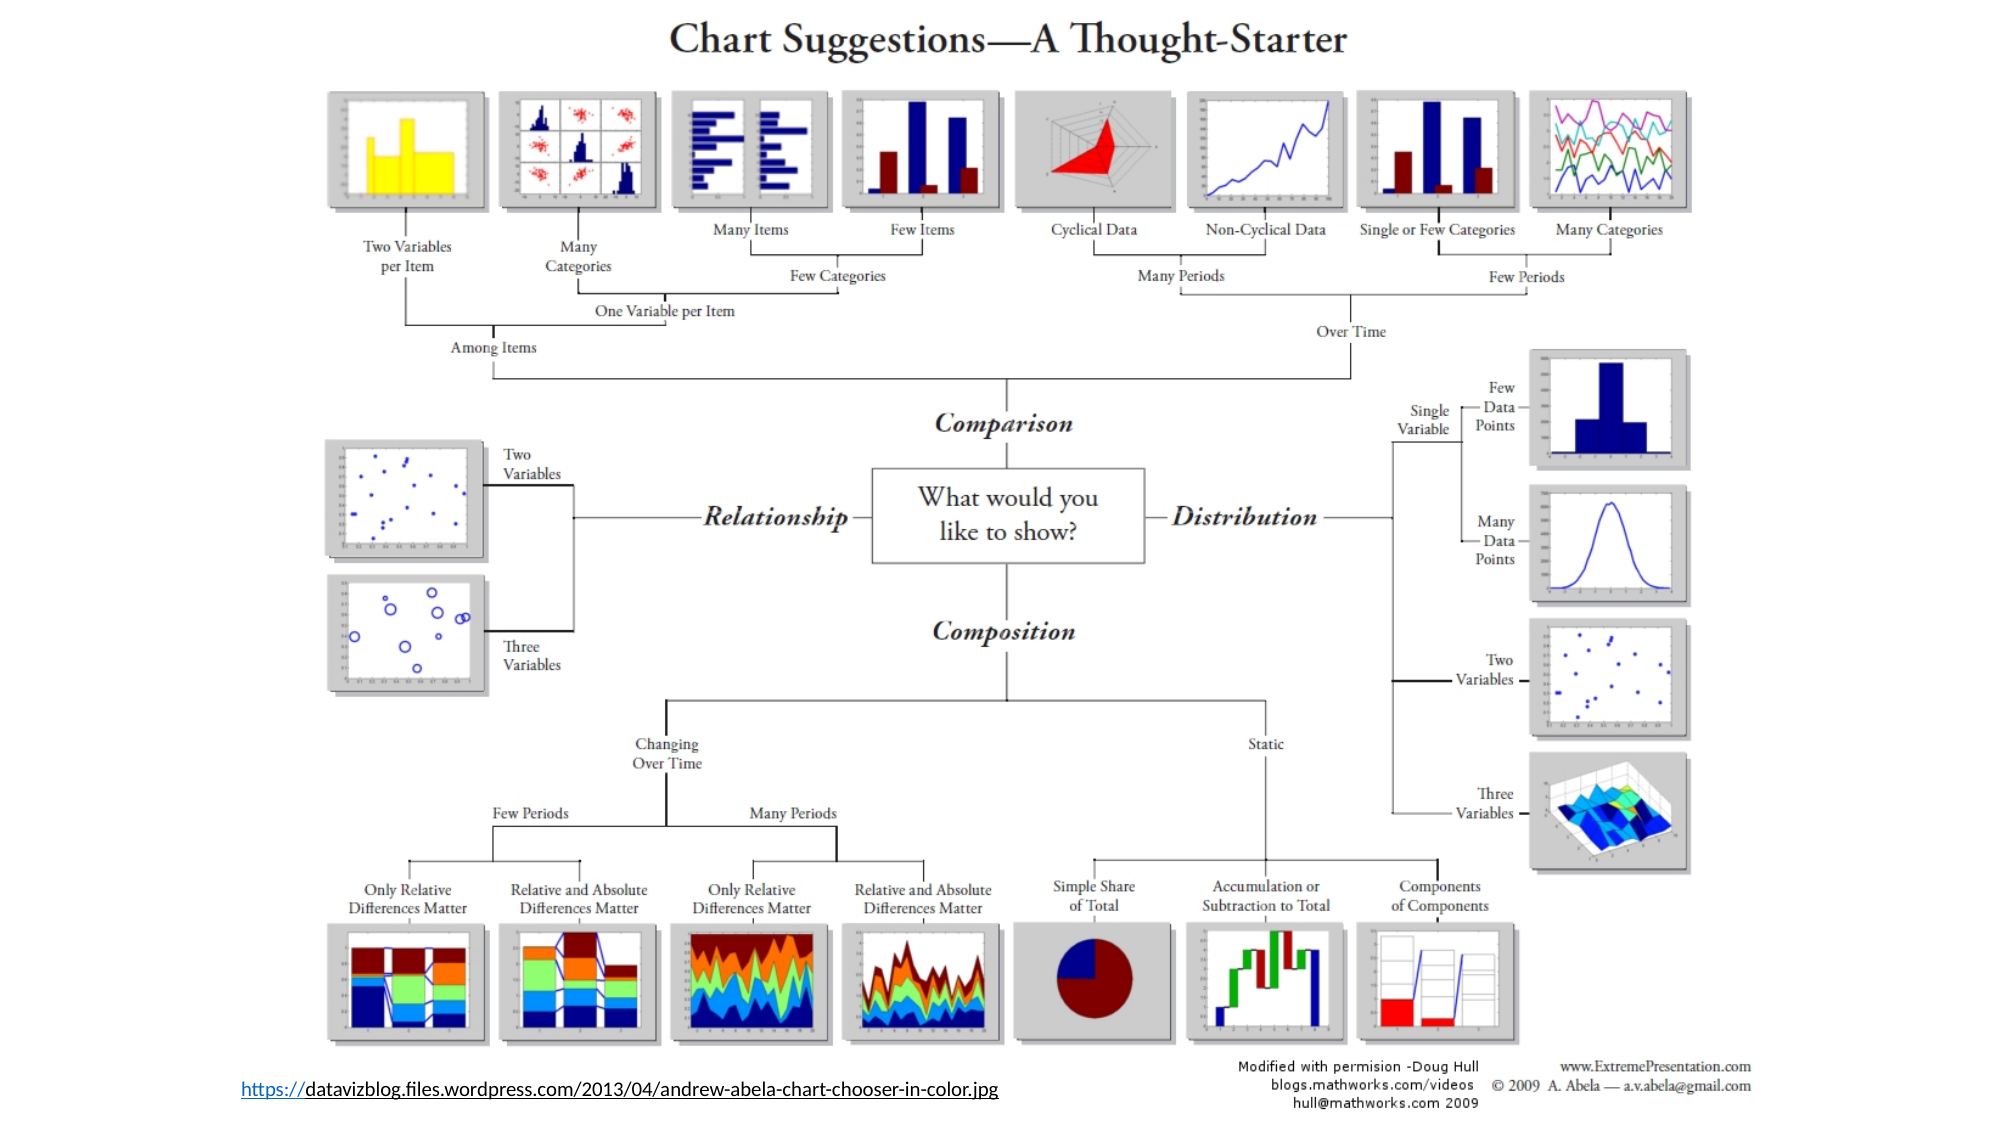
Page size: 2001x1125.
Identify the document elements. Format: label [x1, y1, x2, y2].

picture [226, 15, 1793, 1125]
